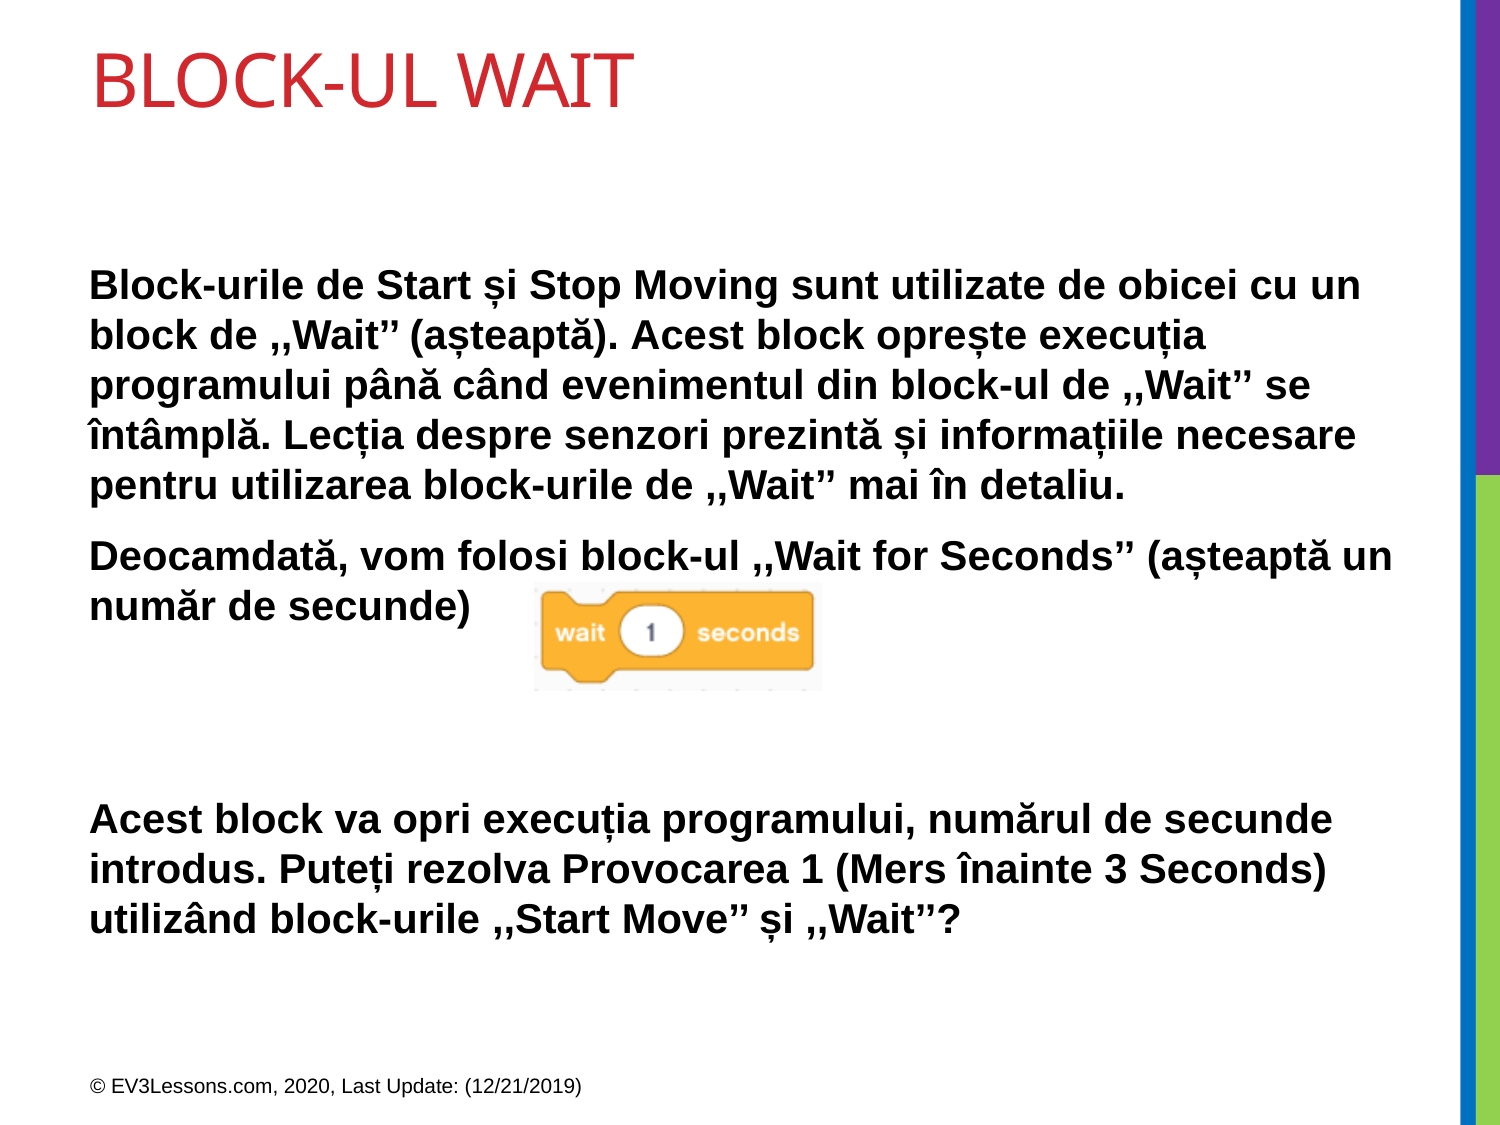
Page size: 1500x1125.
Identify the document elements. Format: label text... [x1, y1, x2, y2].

footer © EV3Lessons.com, 2020, Last Update: (12/21/2019) [75, 1065, 638, 1112]
title Block-ul Wait [75, 25, 1428, 250]
list Block-urile de Start și Stop Moving sunt utilizate de obicei cu un block de ,,Wait’’ (așteaptă). Acest block oprește execuția programului până când evenimentul din block-ul de ,,Wait’’ se întâmplă. Lecția despre senzori prezintă și informațiile necesare pentru utilizarea block-urile de ,,Wait’’ mai în detaliu. Deocamdată, vom folosi block-ul ,,Wait for Seconds’’ (așteaptă un număr de secunde) Acest block va opri execuția programului, numărul de secunde introdus. Puteți rezolva Provocarea 1 (Mers înainte 3 Seconds) utilizând block-urile ,,Start Move’’ și ,,Wait’’? [73, 250, 1427, 968]
picture [533, 581, 822, 692]
